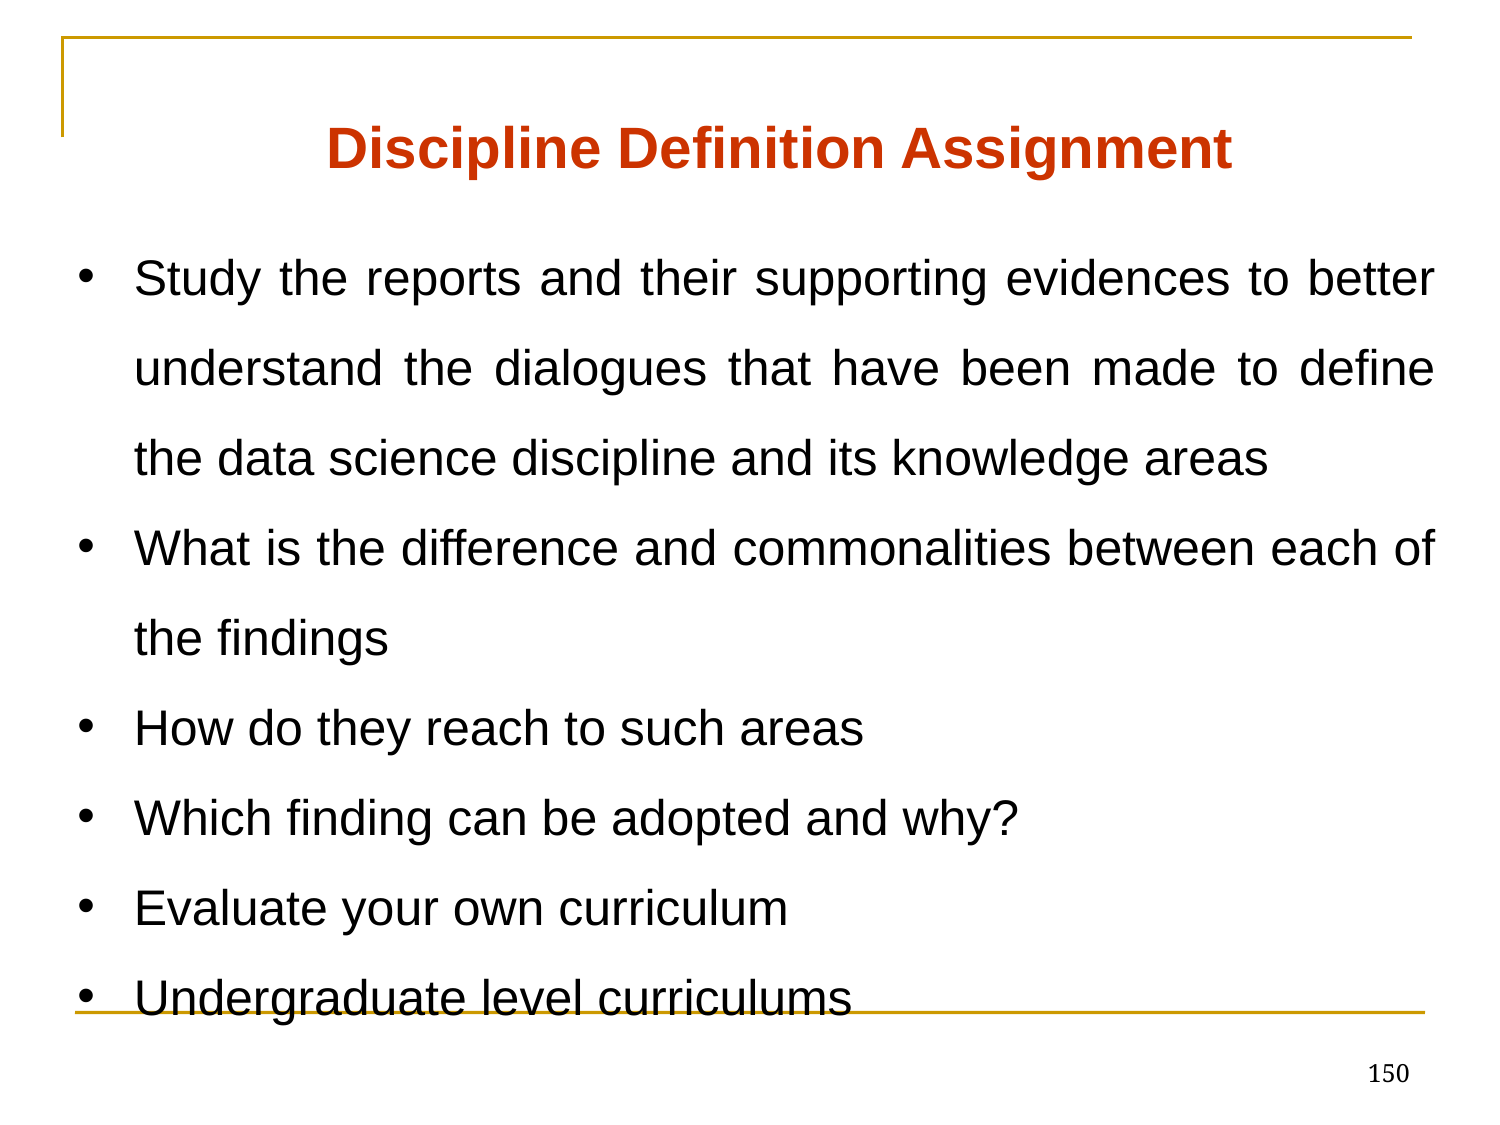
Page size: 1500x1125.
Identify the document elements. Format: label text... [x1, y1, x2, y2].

slide_number 150 [1074, 1024, 1425, 1100]
text_box Study the reports and their supporting evidences to better understand the dialogues that have been made to define the data science discipline and its knowledge areas What is the difference and commonalities between each of the findings How do they reach to such areas Which finding can be adopted and why? Evaluate your own curriculum Undergraduate level curriculums [62, 207, 1451, 1013]
text_box Discipline Definition Assignment [126, 37, 1451, 188]
